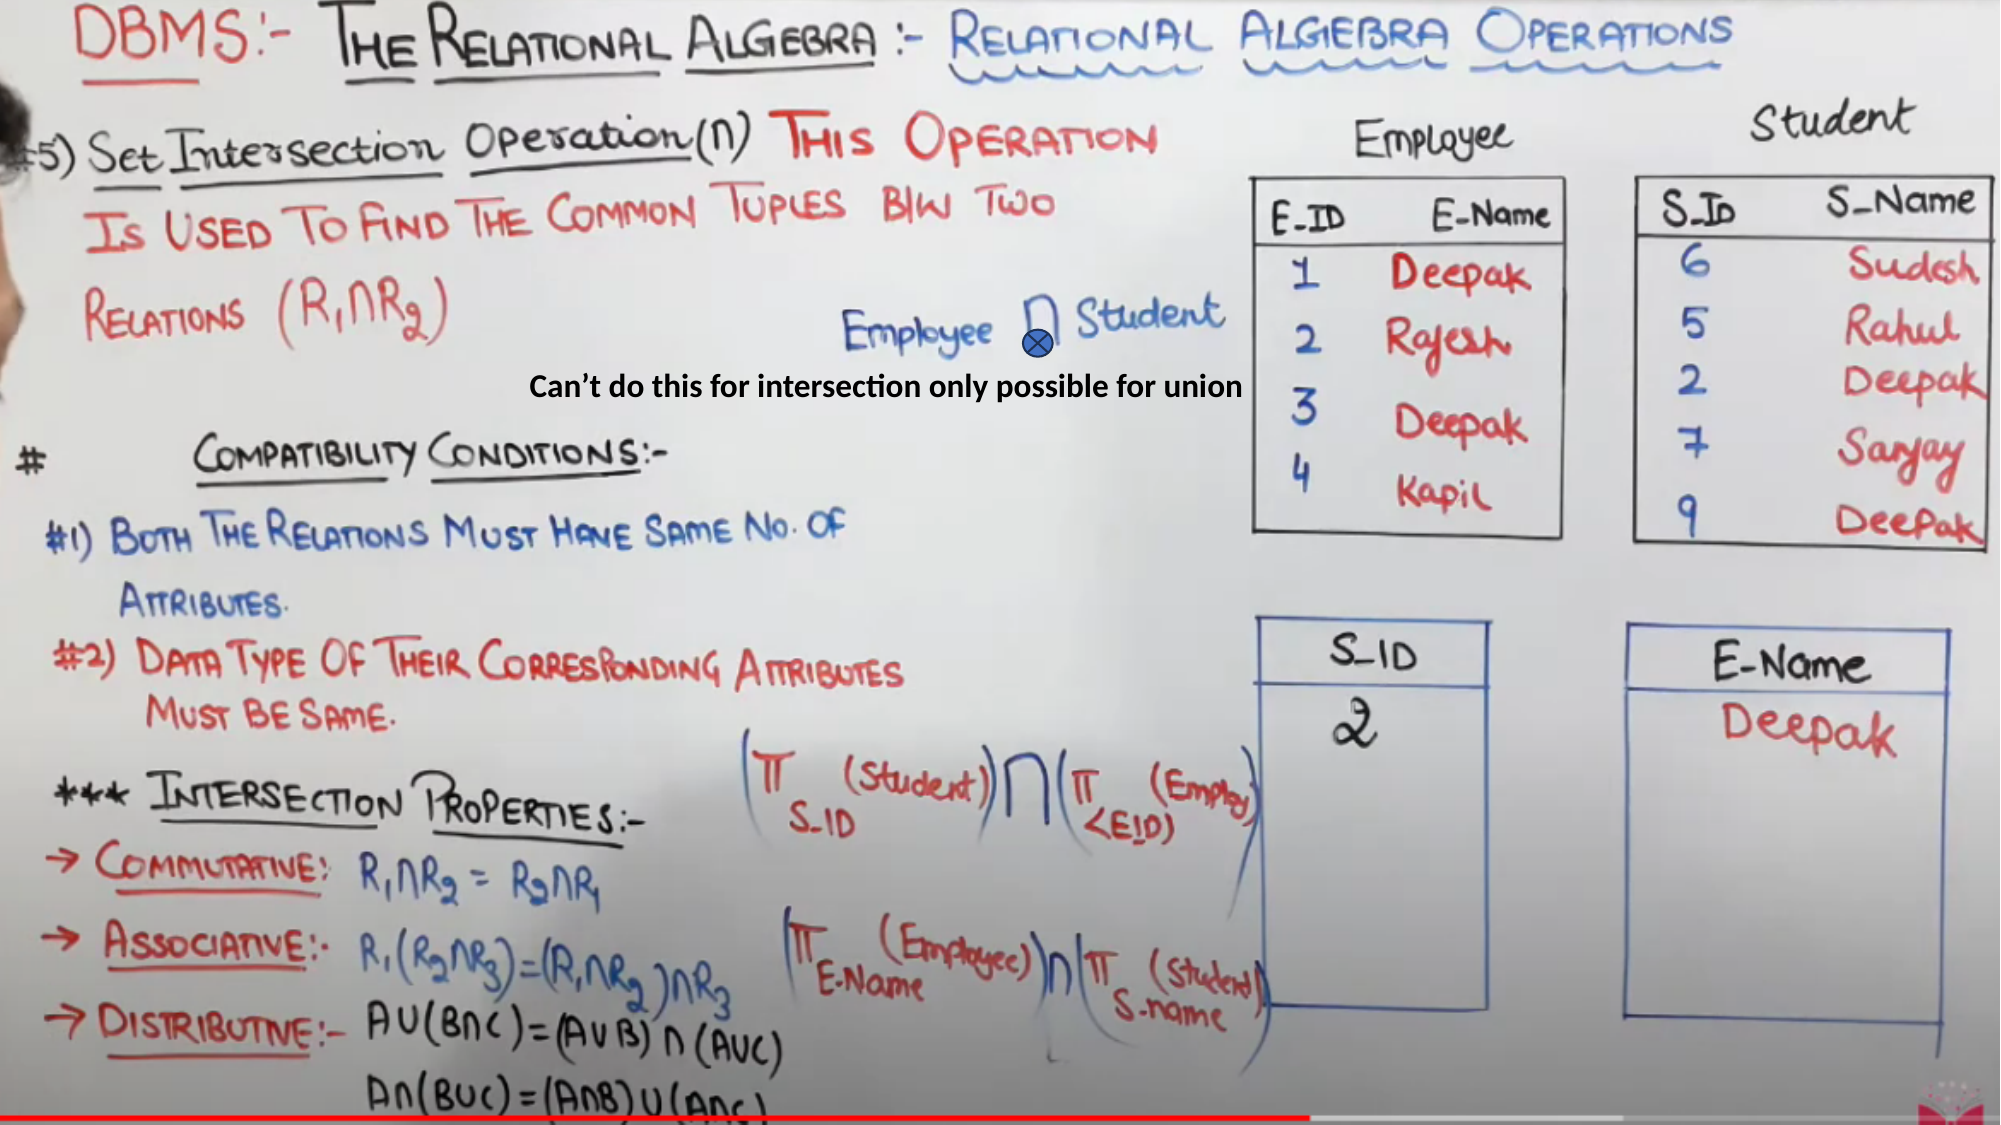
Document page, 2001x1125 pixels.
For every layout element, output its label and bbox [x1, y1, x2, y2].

list [0, 0, 2000, 1125]
